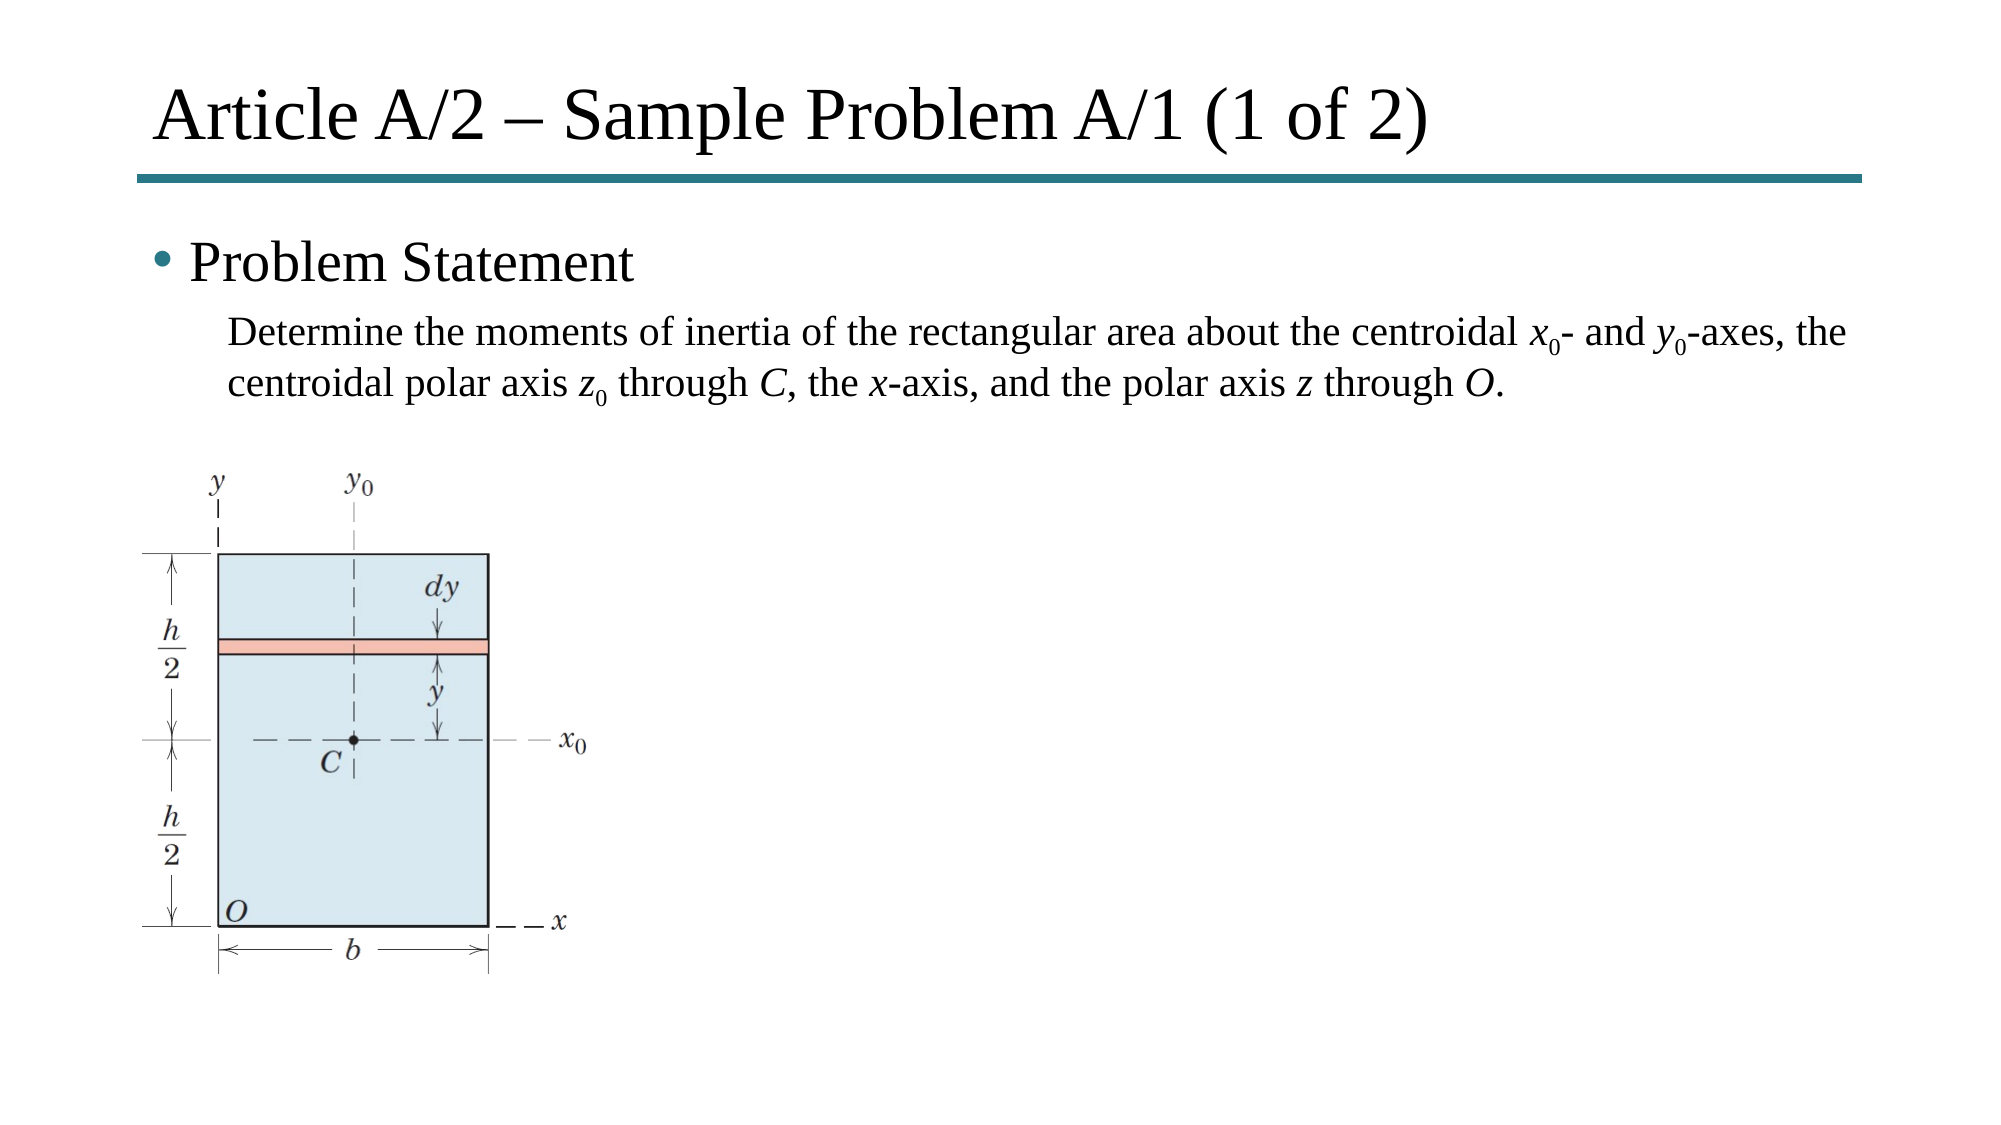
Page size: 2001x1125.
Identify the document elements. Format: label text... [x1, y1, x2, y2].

title Article A/2 – Sample Problem A/1 (1 of 2) [137, 59, 1863, 170]
picture [137, 465, 588, 979]
list Problem Statement Determine the moments of inertia of the rectangular area about the centroidal x0- and y0-axes, the centroidal polar axis z0 through C, the x-axis, and the polar axis z through O. [137, 223, 1863, 1091]
